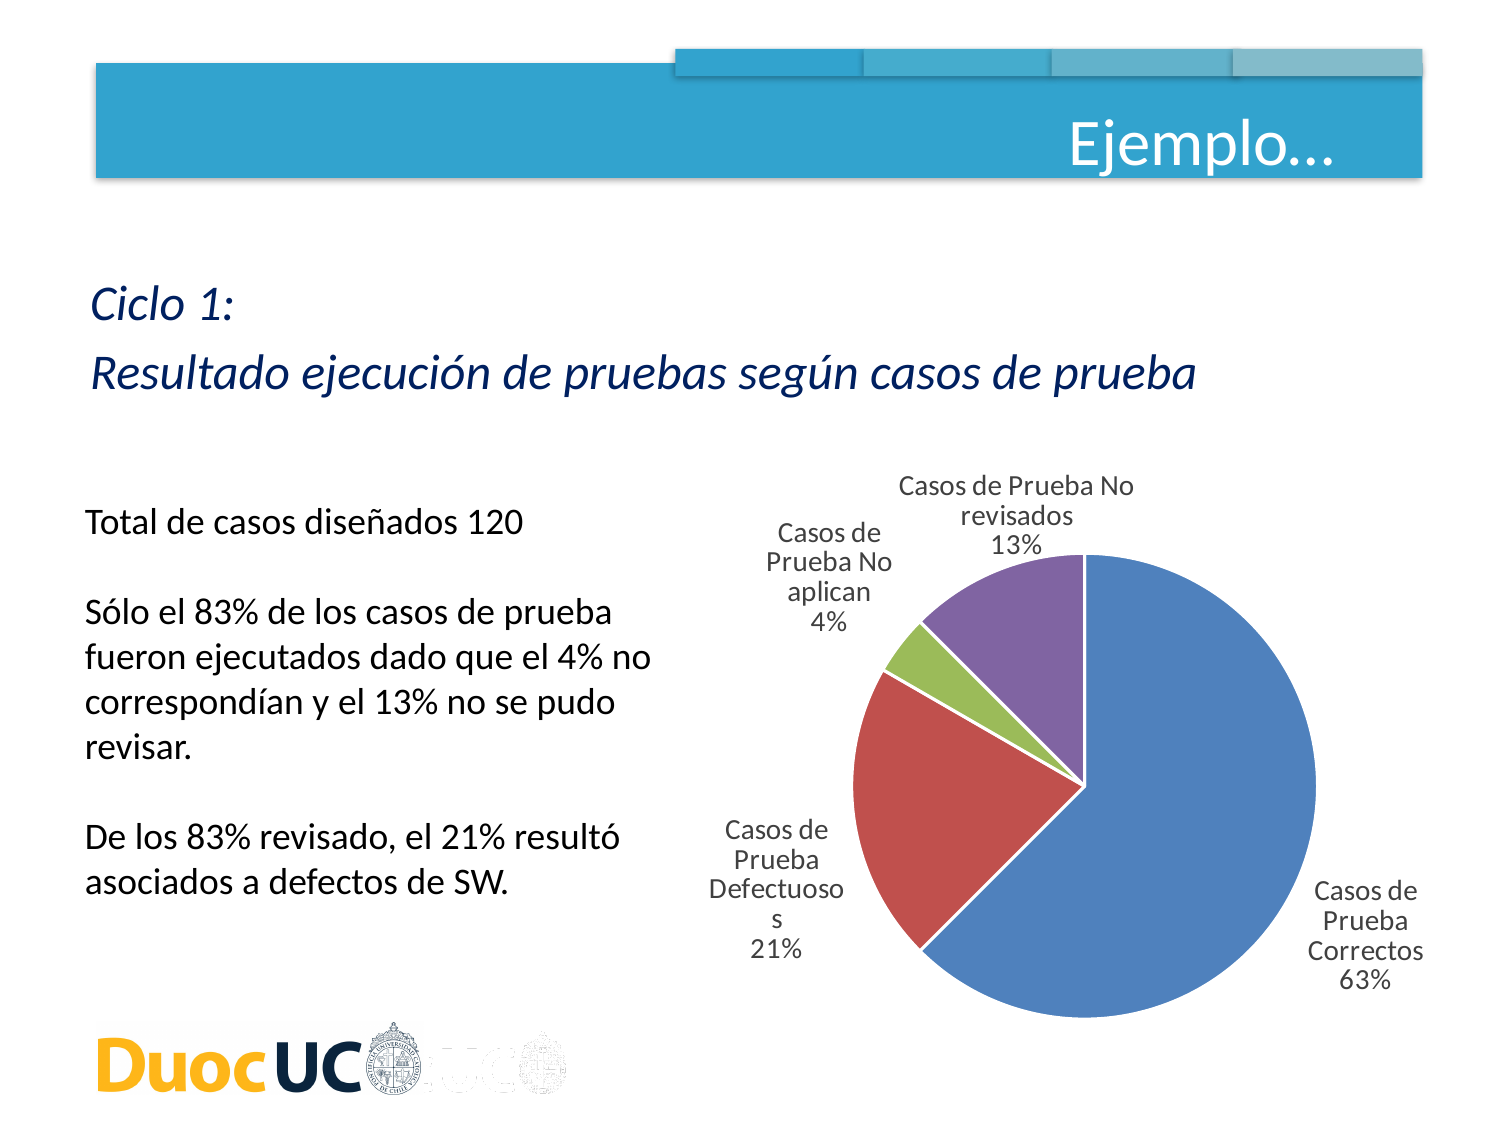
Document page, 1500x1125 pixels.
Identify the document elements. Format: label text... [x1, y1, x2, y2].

text_box Ejemplo… [0, 45, 1350, 233]
picture [96, 1021, 566, 1095]
list Ciclo 1: Resultado ejecución de pruebas según casos de prueba [75, 262, 1425, 1005]
chart [692, 386, 1500, 1063]
text_box Total de casos diseñados 120 Sólo el 83% de los casos de prueba fueron ejecutados dado que el 4% no correspondían y el 13% no se pudo revisar. De los 83% revisado, el 21% resultó asociados a defectos de SW. [70, 489, 675, 910]
